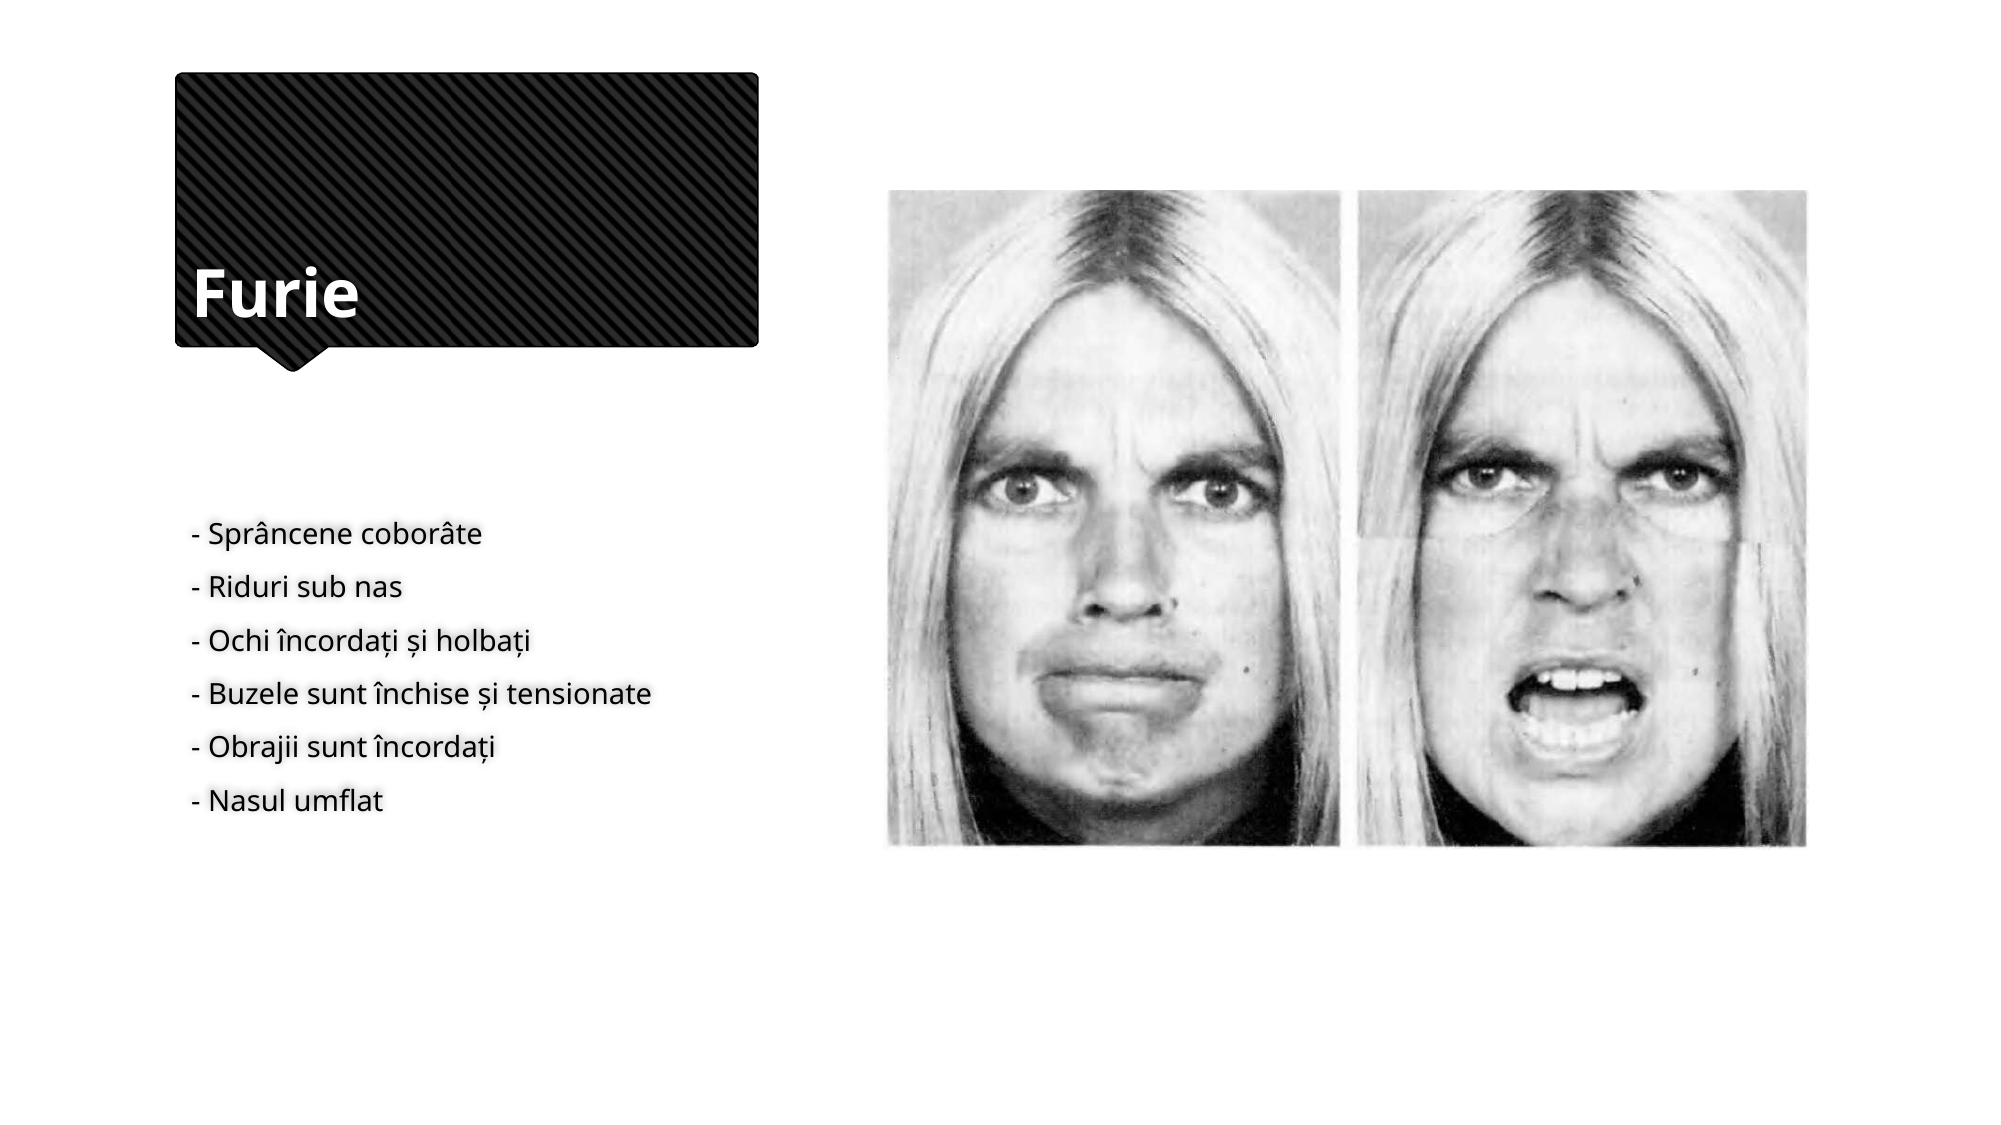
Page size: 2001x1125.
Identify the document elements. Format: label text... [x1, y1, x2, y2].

title Furie [176, 73, 758, 339]
picture [883, 189, 1822, 851]
list ⁃ Sprâncene coborâte ⁃ Riduri sub nas ⁃ Ochi încordați și holbați ⁃ Buzele sunt închise și tensionate ⁃ Obrajii sunt încordați ⁃ Nasul umflat [176, 370, 758, 962]
